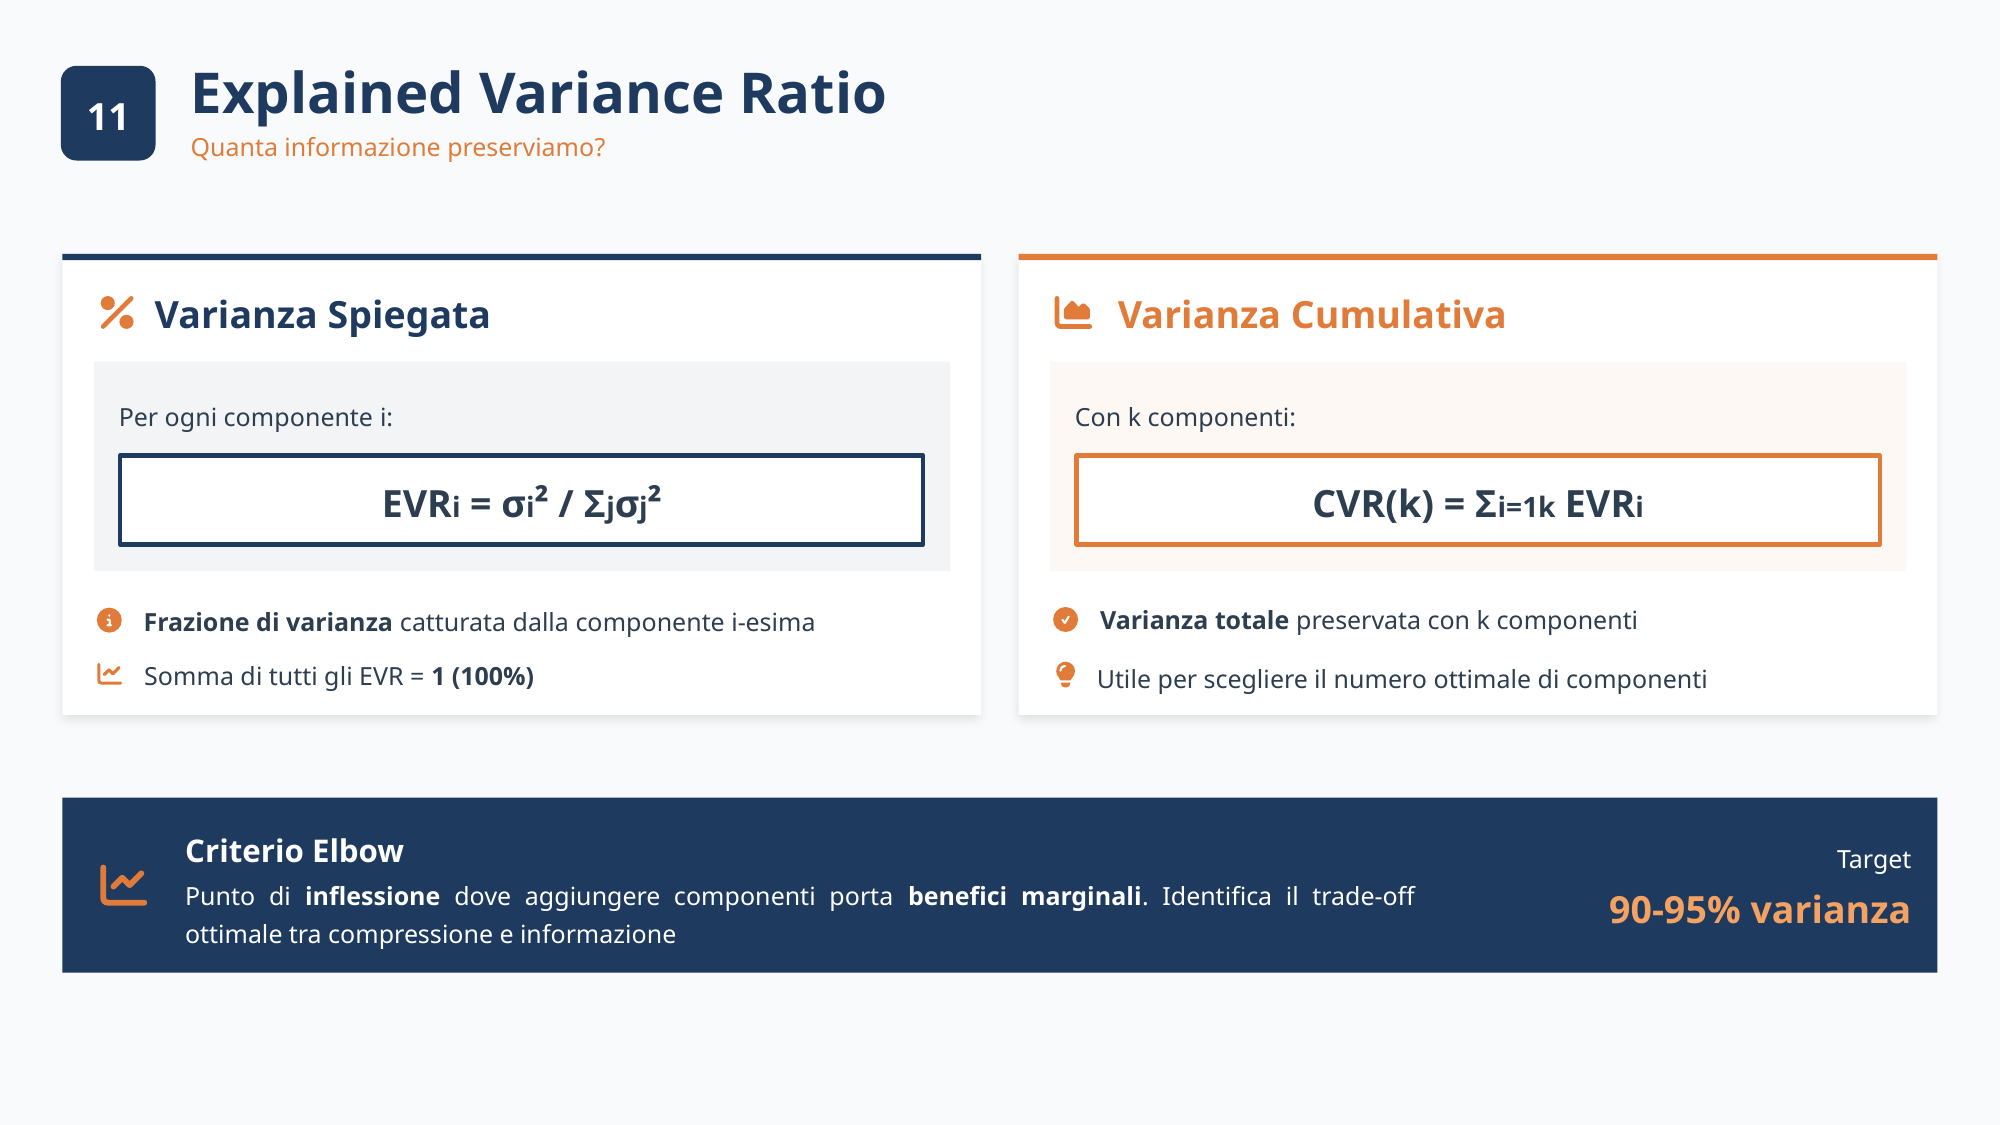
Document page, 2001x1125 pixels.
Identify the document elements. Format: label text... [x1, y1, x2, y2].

text_box [1053, 607, 1079, 632]
text_box [1018, 253, 1938, 261]
text_box [1060, 682, 1071, 688]
text_box [120, 455, 924, 545]
text_box Varianza totale preservata con k componenti [1100, 596, 1697, 634]
text_box CVR(k) = Σi=1k EVRi [1087, 475, 1869, 525]
text_box Quanta informazione preserviamo? [190, 123, 797, 161]
text_box [97, 662, 123, 685]
text_box [62, 797, 1938, 973]
text_box [1054, 296, 1093, 329]
text_box [1050, 361, 1907, 572]
text_box Somma di tutti gli EVR = 1 (100%) [144, 655, 690, 687]
text_box [62, 253, 982, 261]
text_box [49, 65, 168, 161]
text_box Frazione di varianza catturata dalla componente i-esima [143, 596, 950, 638]
text_box [100, 864, 148, 906]
text_box [96, 607, 122, 633]
text_box Punto di inflessione dove aggiungere componenti porta benefici marginali. Identifica il trade-off ottimale tra compressione e informazione [185, 872, 1416, 948]
text_box [1056, 661, 1075, 681]
text_box Varianza Spiegata [154, 286, 983, 336]
text_box Explained Variance Ratio [190, 64, 969, 127]
text_box Criterio Elbow [185, 822, 1640, 867]
text_box Target 90-95% varianza [1589, 842, 1912, 924]
text_box Per ogni componente i: [118, 386, 940, 436]
text_box Varianza Cumulativa [1117, 286, 1947, 336]
text_box [93, 361, 951, 572]
text_box EVRi = σi² / Σjσj² [131, 475, 913, 525]
text_box [1018, 261, 1938, 715]
text_box [62, 261, 982, 715]
text_box Utile per scegliere il numero ottimale di componenti [1096, 655, 1790, 693]
text_box [1076, 455, 1880, 545]
text_box [100, 296, 134, 329]
text_box Con k componenti: [1074, 386, 1896, 436]
